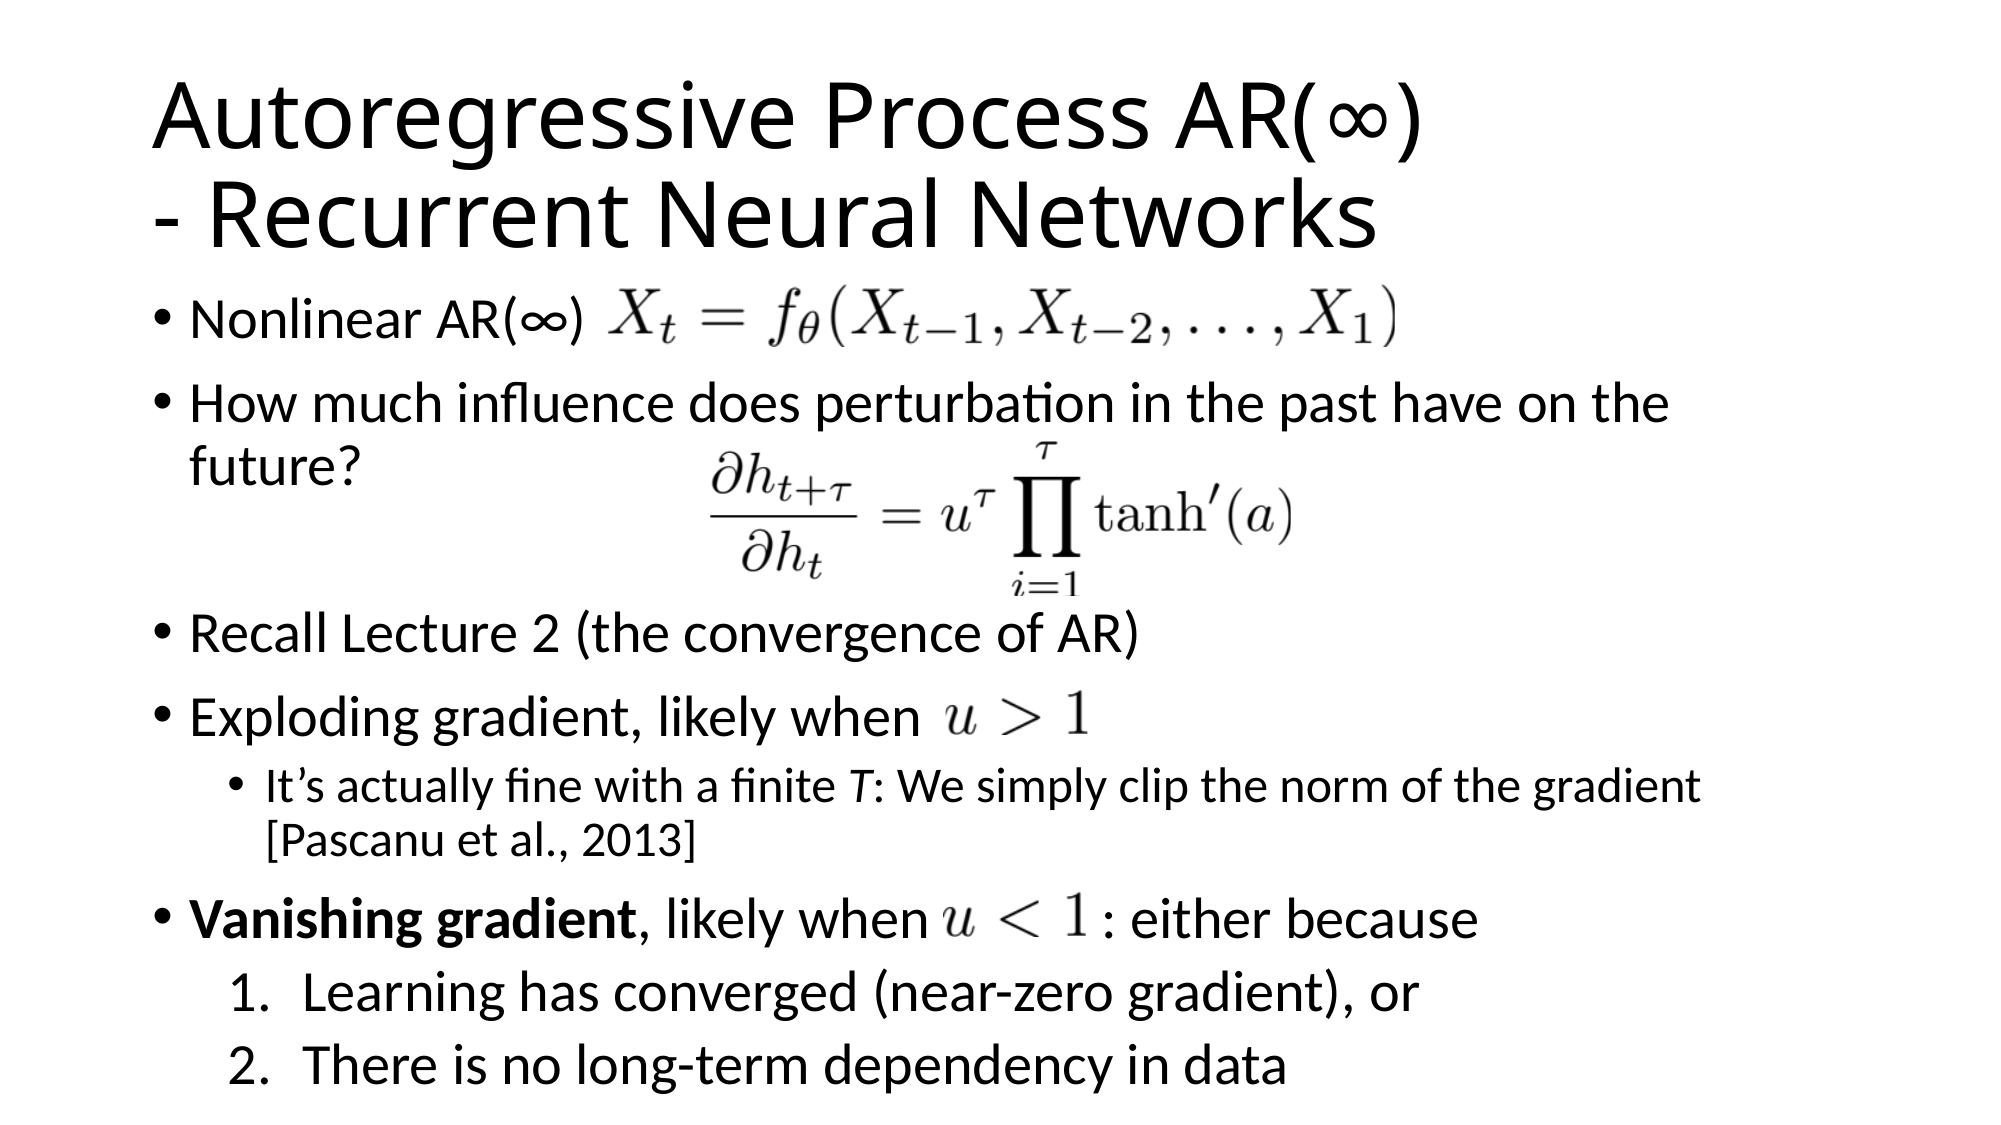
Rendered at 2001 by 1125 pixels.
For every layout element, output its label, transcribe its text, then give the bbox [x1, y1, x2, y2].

title Autoregressive Process AR(∞) - Recurrent Neural Networks [137, 59, 1863, 278]
picture [607, 283, 1395, 347]
picture [945, 689, 1088, 735]
picture [943, 891, 1086, 937]
list Nonlinear AR(∞) How much influence does perturbation in the past have on the future? Recall Lecture 2 (the convergence of AR) Exploding gradient, likely when It’s actually fine with a finite T: We simply clip the norm of the gradient [Pascanu et al., 2013] Vanishing gradient, likely when : either because Learning has converged (near-zero gradient), or There is no long-term dependency in data [137, 280, 1863, 1125]
picture [709, 441, 1291, 597]
